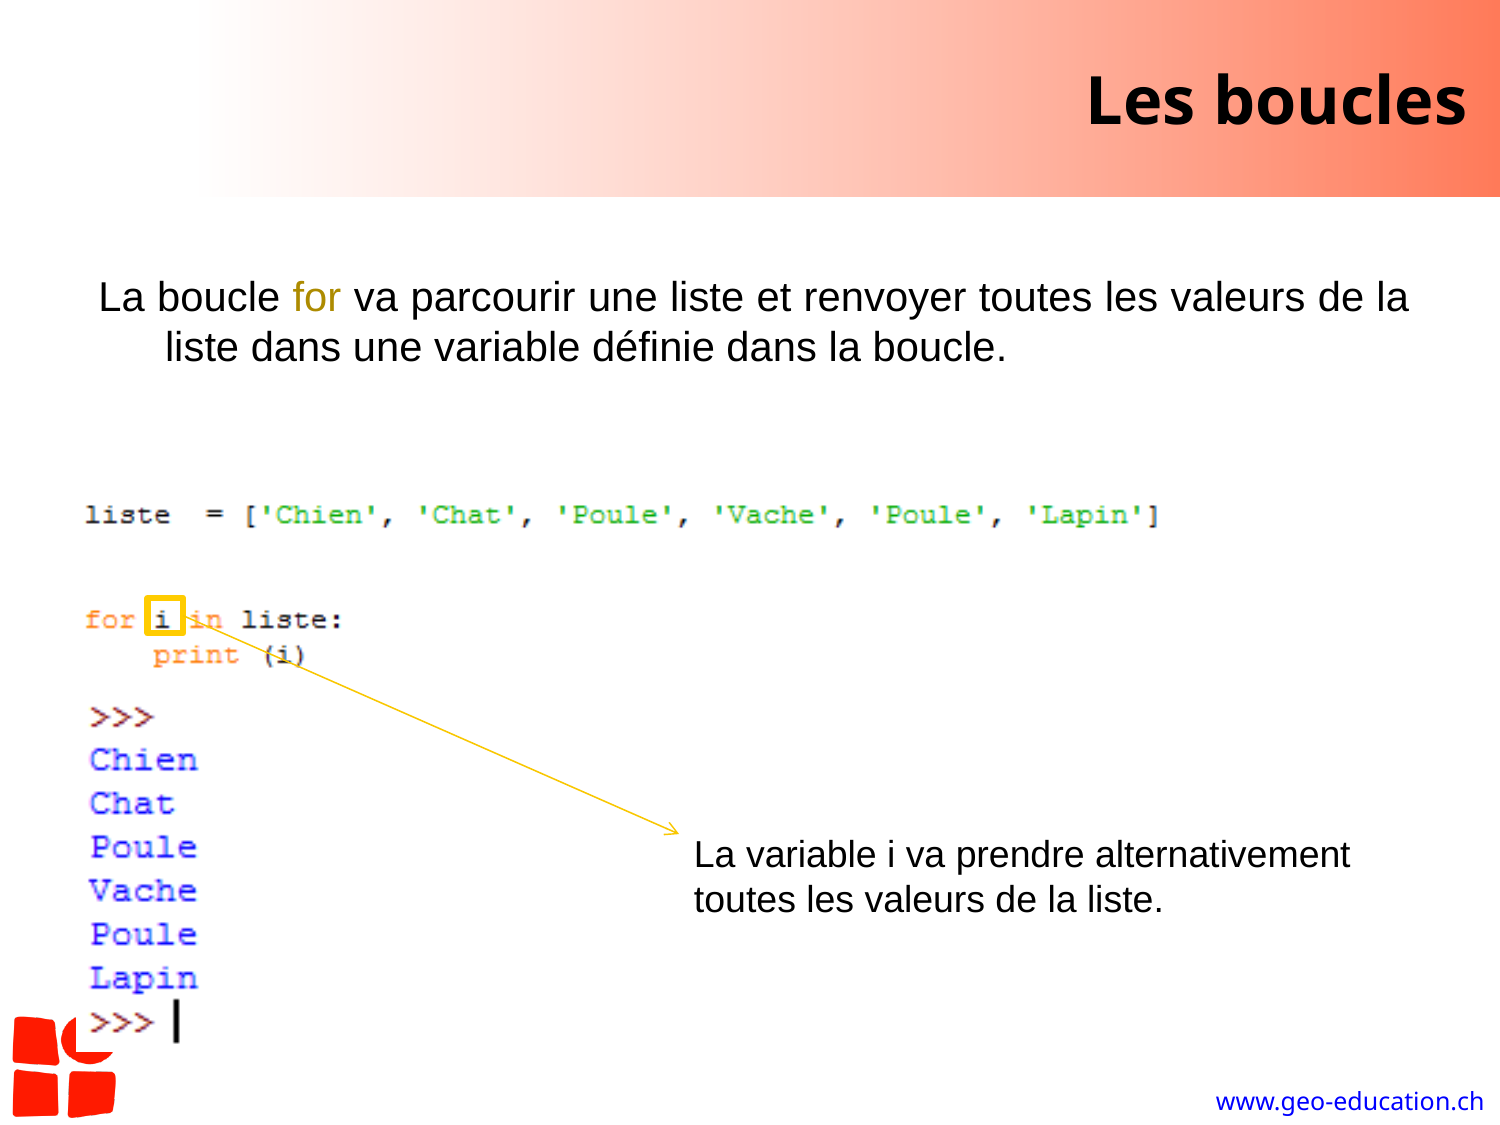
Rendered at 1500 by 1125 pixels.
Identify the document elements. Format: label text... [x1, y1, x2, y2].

title Les boucles [196, 0, 1500, 197]
picture [12, 692, 222, 1118]
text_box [182, 615, 680, 835]
text_box La variable i va prendre alternativement toutes les valeurs de la liste. [679, 822, 1376, 928]
picture [76, 491, 1181, 681]
text_box La boucle for va parcourir une liste et renvoyer toutes les valeurs de la liste dans une variable définie dans la boucle. [74, 262, 1425, 1005]
